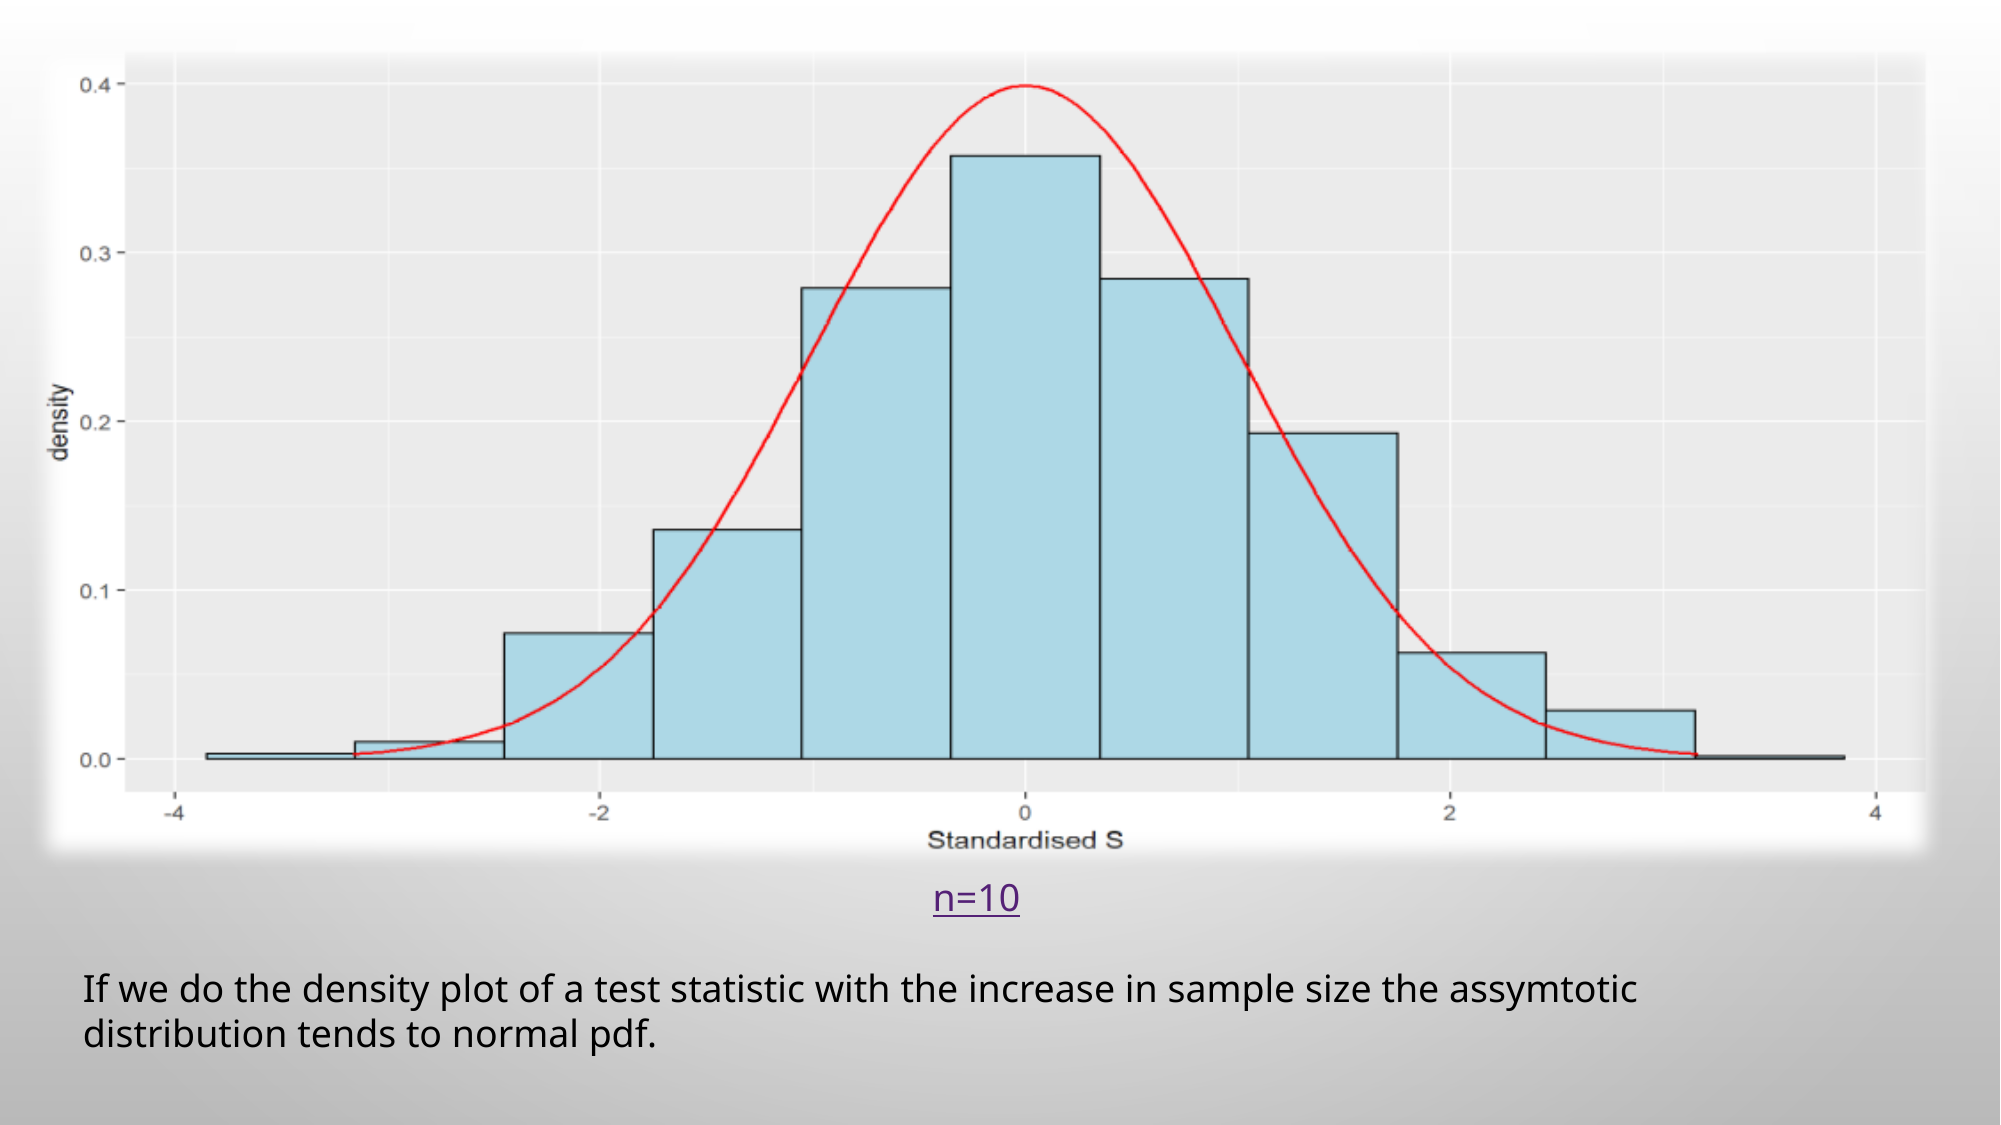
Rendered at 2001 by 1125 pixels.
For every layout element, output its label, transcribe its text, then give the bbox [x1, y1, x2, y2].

picture [0, 0, 2000, 1125]
text_box If we do the density plot of a test statistic with the increase in sample size the assymtotic distribution tends to normal pdf. [68, 957, 1839, 1062]
text_box n=10 [917, 881, 1267, 927]
